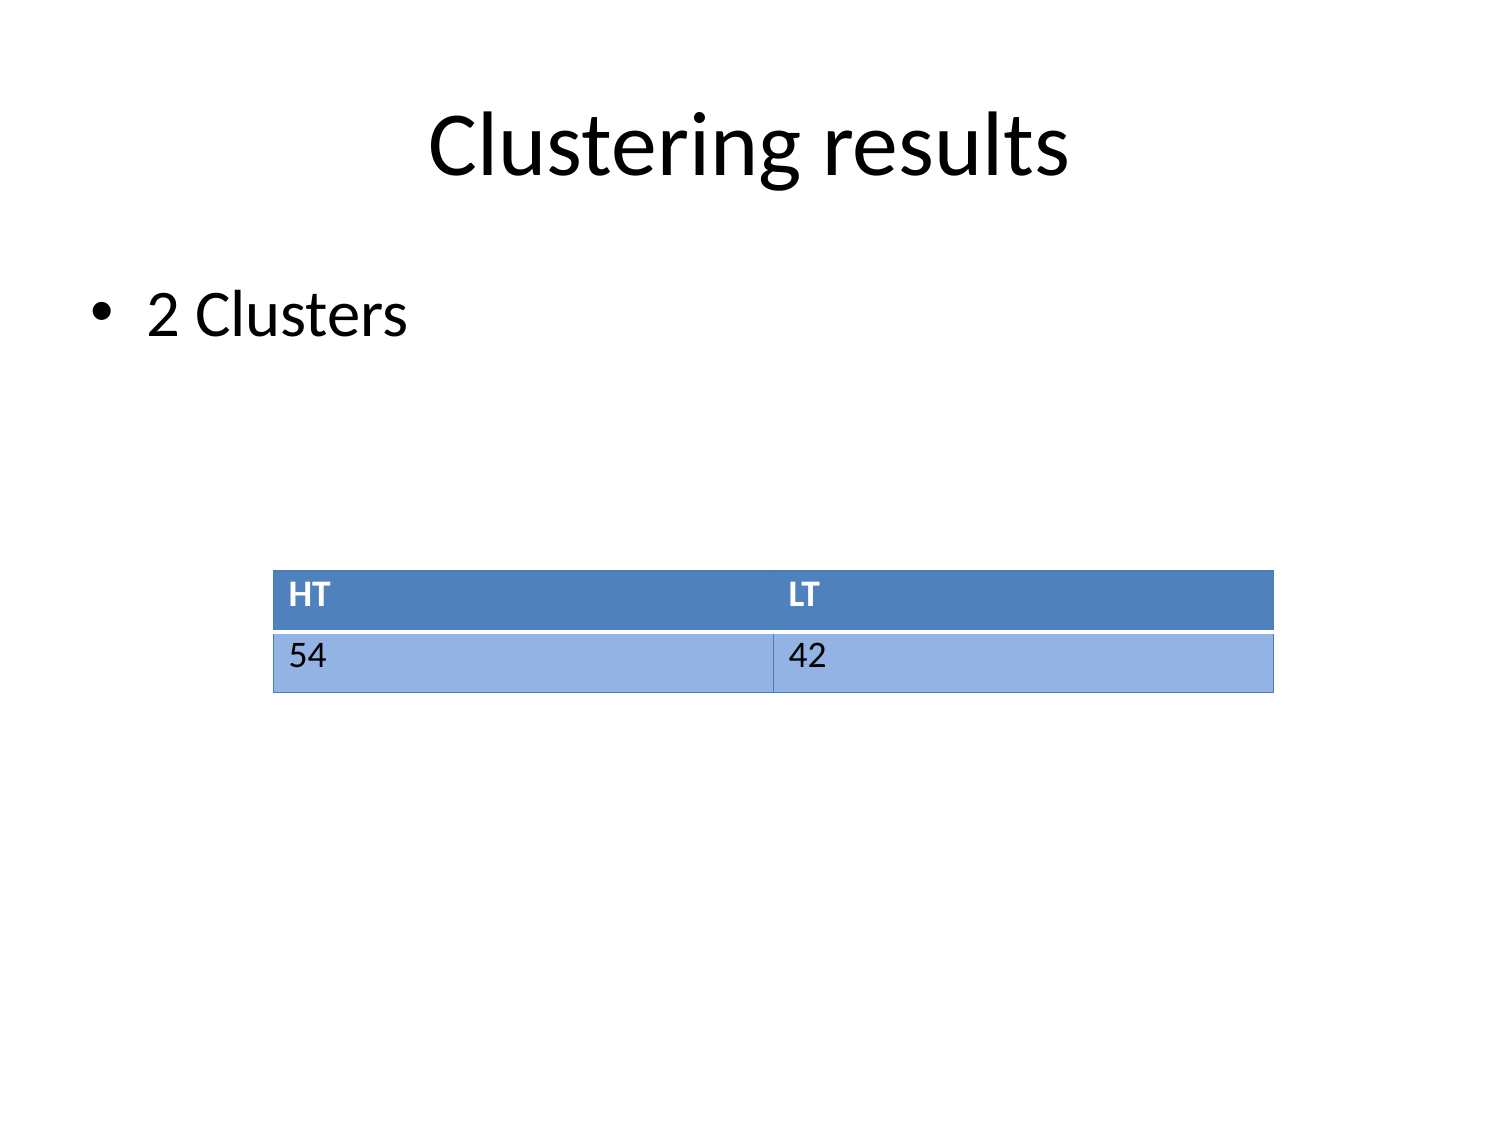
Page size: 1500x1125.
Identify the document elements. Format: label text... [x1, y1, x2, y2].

table_cell 42 [774, 634, 1273, 692]
table_cell 54 [274, 634, 773, 692]
list 2 Clusters [75, 262, 1425, 1005]
table_header LT [774, 572, 1273, 630]
title Clustering results [75, 45, 1425, 233]
table_header HT [274, 572, 773, 630]
